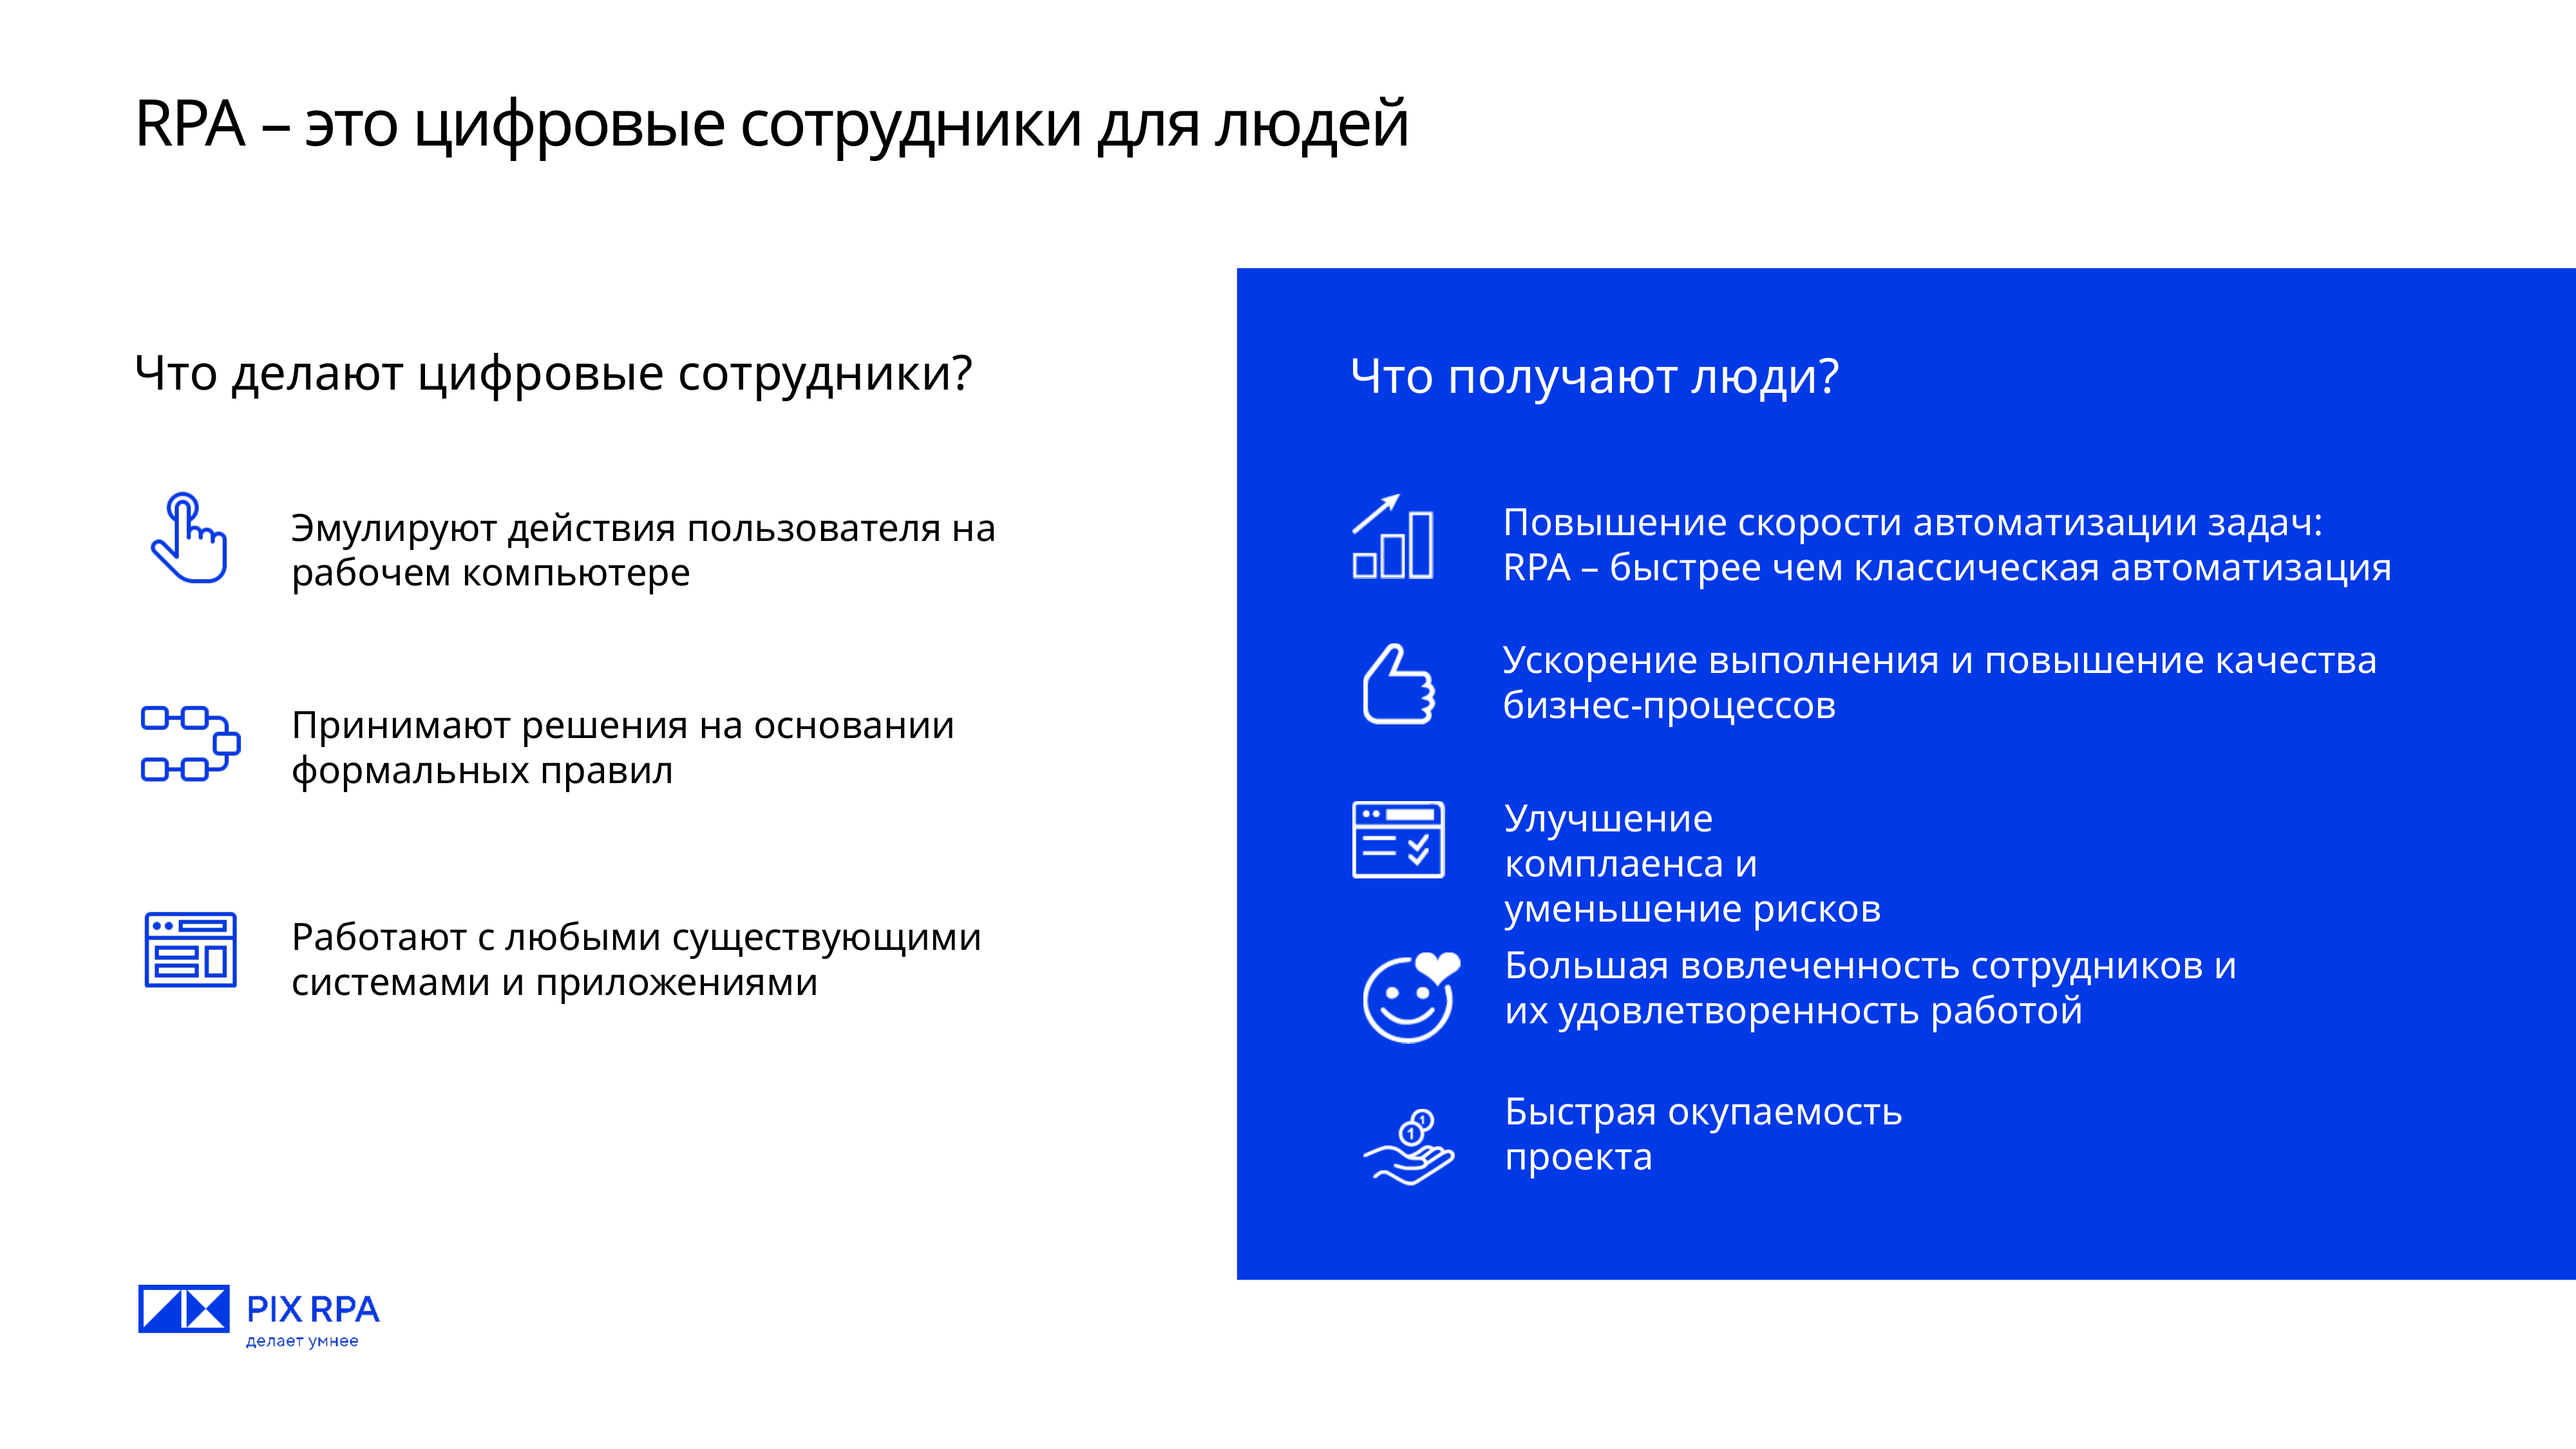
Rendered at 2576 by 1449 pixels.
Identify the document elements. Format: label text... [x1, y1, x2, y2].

picture [1363, 952, 1461, 1045]
text_box Быстрая окупаемость проекта [1504, 1086, 1929, 1148]
text_box Большая вовлеченность сотрудников и их удовлетворенность работой [1504, 941, 2259, 1064]
text_box Принимают решения на основании формальных правил [291, 701, 995, 840]
text_box Что делают цифровые сотрудники? [124, 336, 1032, 404]
text_box Повышение скорости автоматизации задач: RPA – быстрее чем классическая автоматизация [1502, 498, 2477, 582]
picture [1352, 801, 1446, 878]
picture [1363, 1109, 1455, 1186]
picture [141, 900, 241, 999]
text_box Улучшение комплаенса и уменьшение рисков [1504, 793, 1929, 864]
text_box Работают с любыми существующими системами и приложениями [291, 913, 1013, 1182]
text_box Ускорение выполнения и повышение качества бизнес-процессов [1502, 636, 2389, 768]
text_box Эмулируют действия пользователя на рабочем компьютере [291, 503, 1013, 642]
text_box Что получают люди? [1340, 339, 2248, 408]
picture [138, 1285, 380, 1350]
picture [141, 488, 241, 587]
picture [1352, 494, 1434, 580]
picture [141, 694, 241, 794]
title RPA – это цифровые сотрудники для людей [124, 85, 1651, 260]
picture [1363, 643, 1435, 724]
text_box [1236, 267, 2576, 1281]
